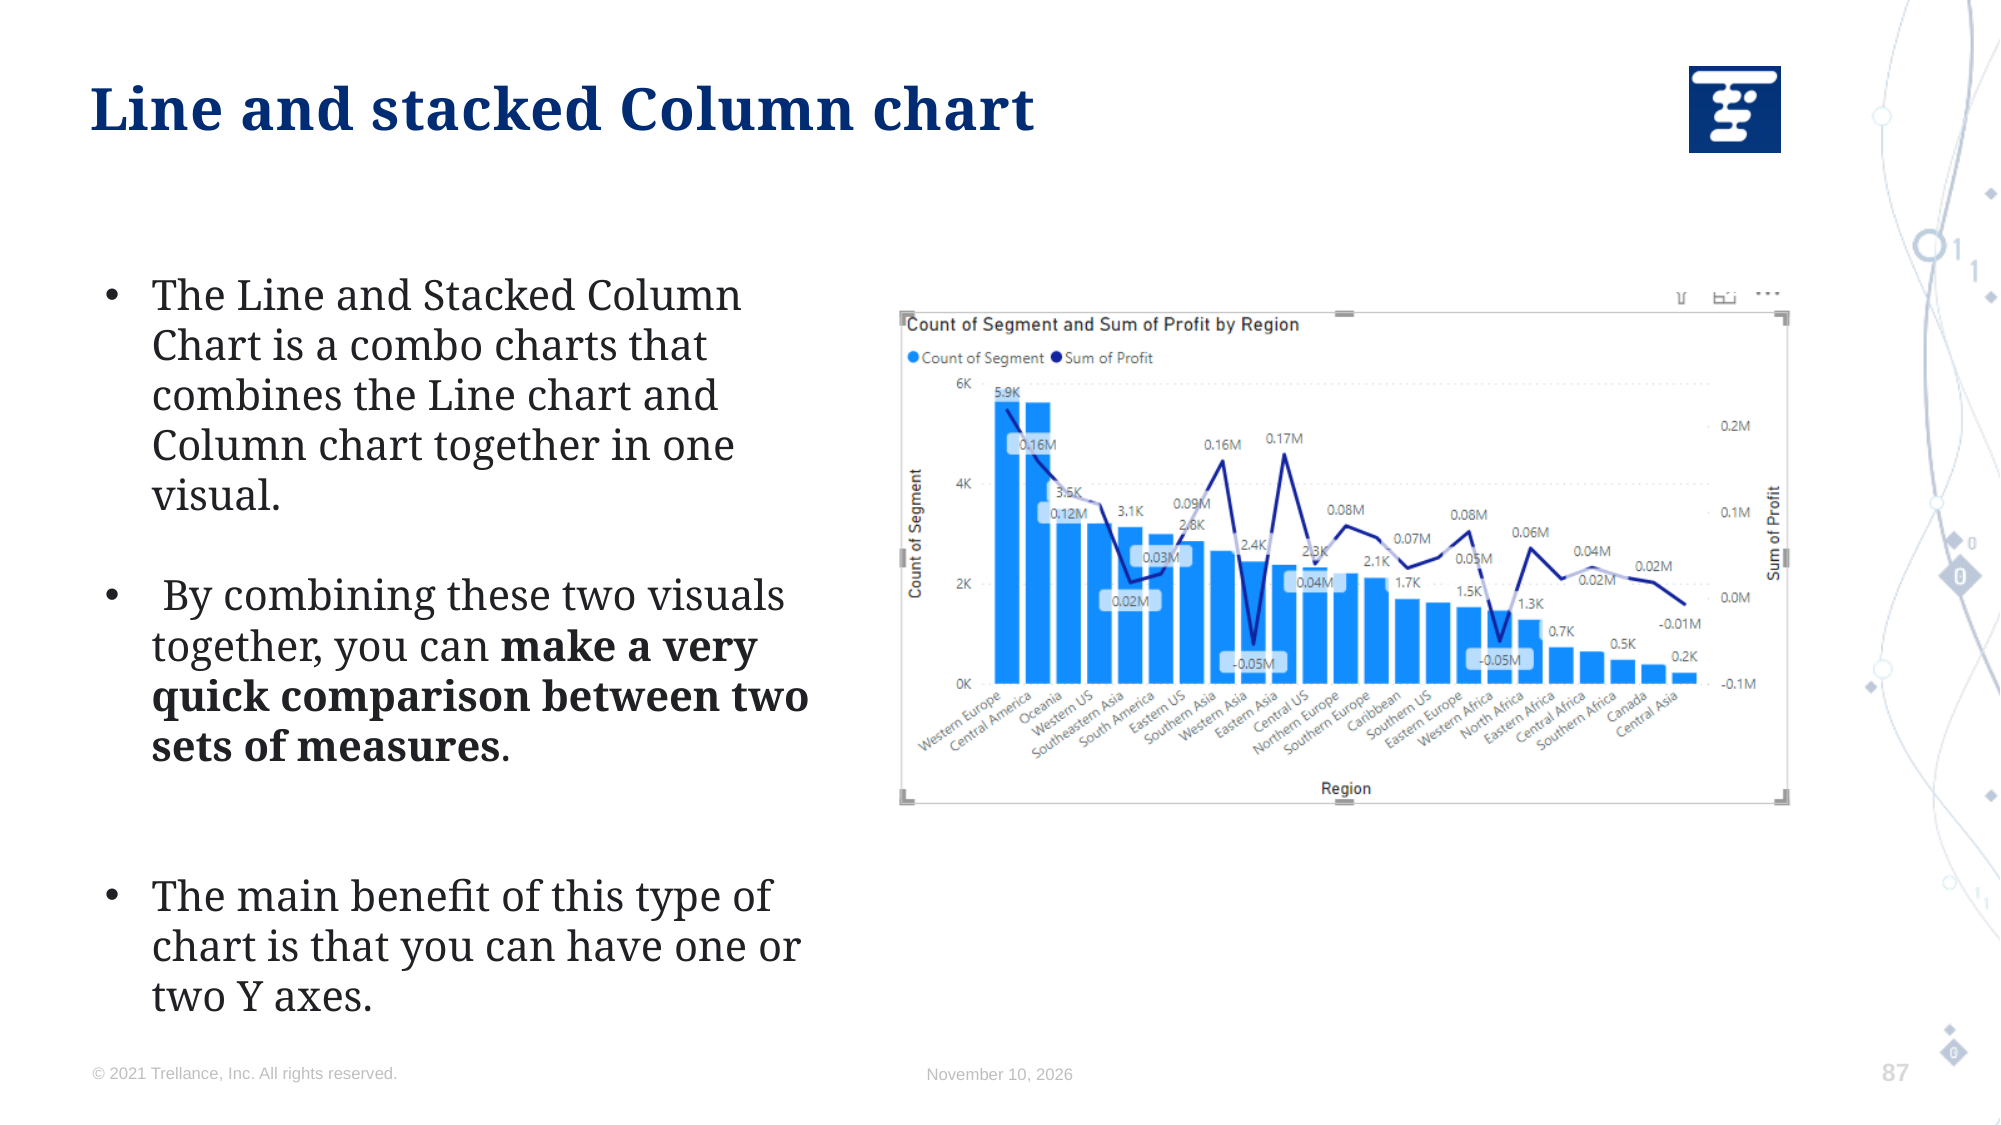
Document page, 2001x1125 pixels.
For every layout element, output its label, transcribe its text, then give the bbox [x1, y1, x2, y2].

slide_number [781, 1044, 1219, 1105]
slide_number 87 [1843, 1049, 1925, 1103]
picture [1689, 66, 1781, 153]
title Line and stacked Column chart [90, 80, 1844, 164]
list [862, 292, 1818, 833]
footer © 2021 Trellance, Inc. All rights reserved. [77, 1042, 753, 1103]
text_box The Line and Stacked Column Chart is a combo charts that combines the Line chart and Column chart together in one visual. By combining these two visuals together, you can make a very quick comparison between two sets of measures. The main benefit of this type of chart is that you can have one or two Y axes. [90, 261, 850, 1027]
